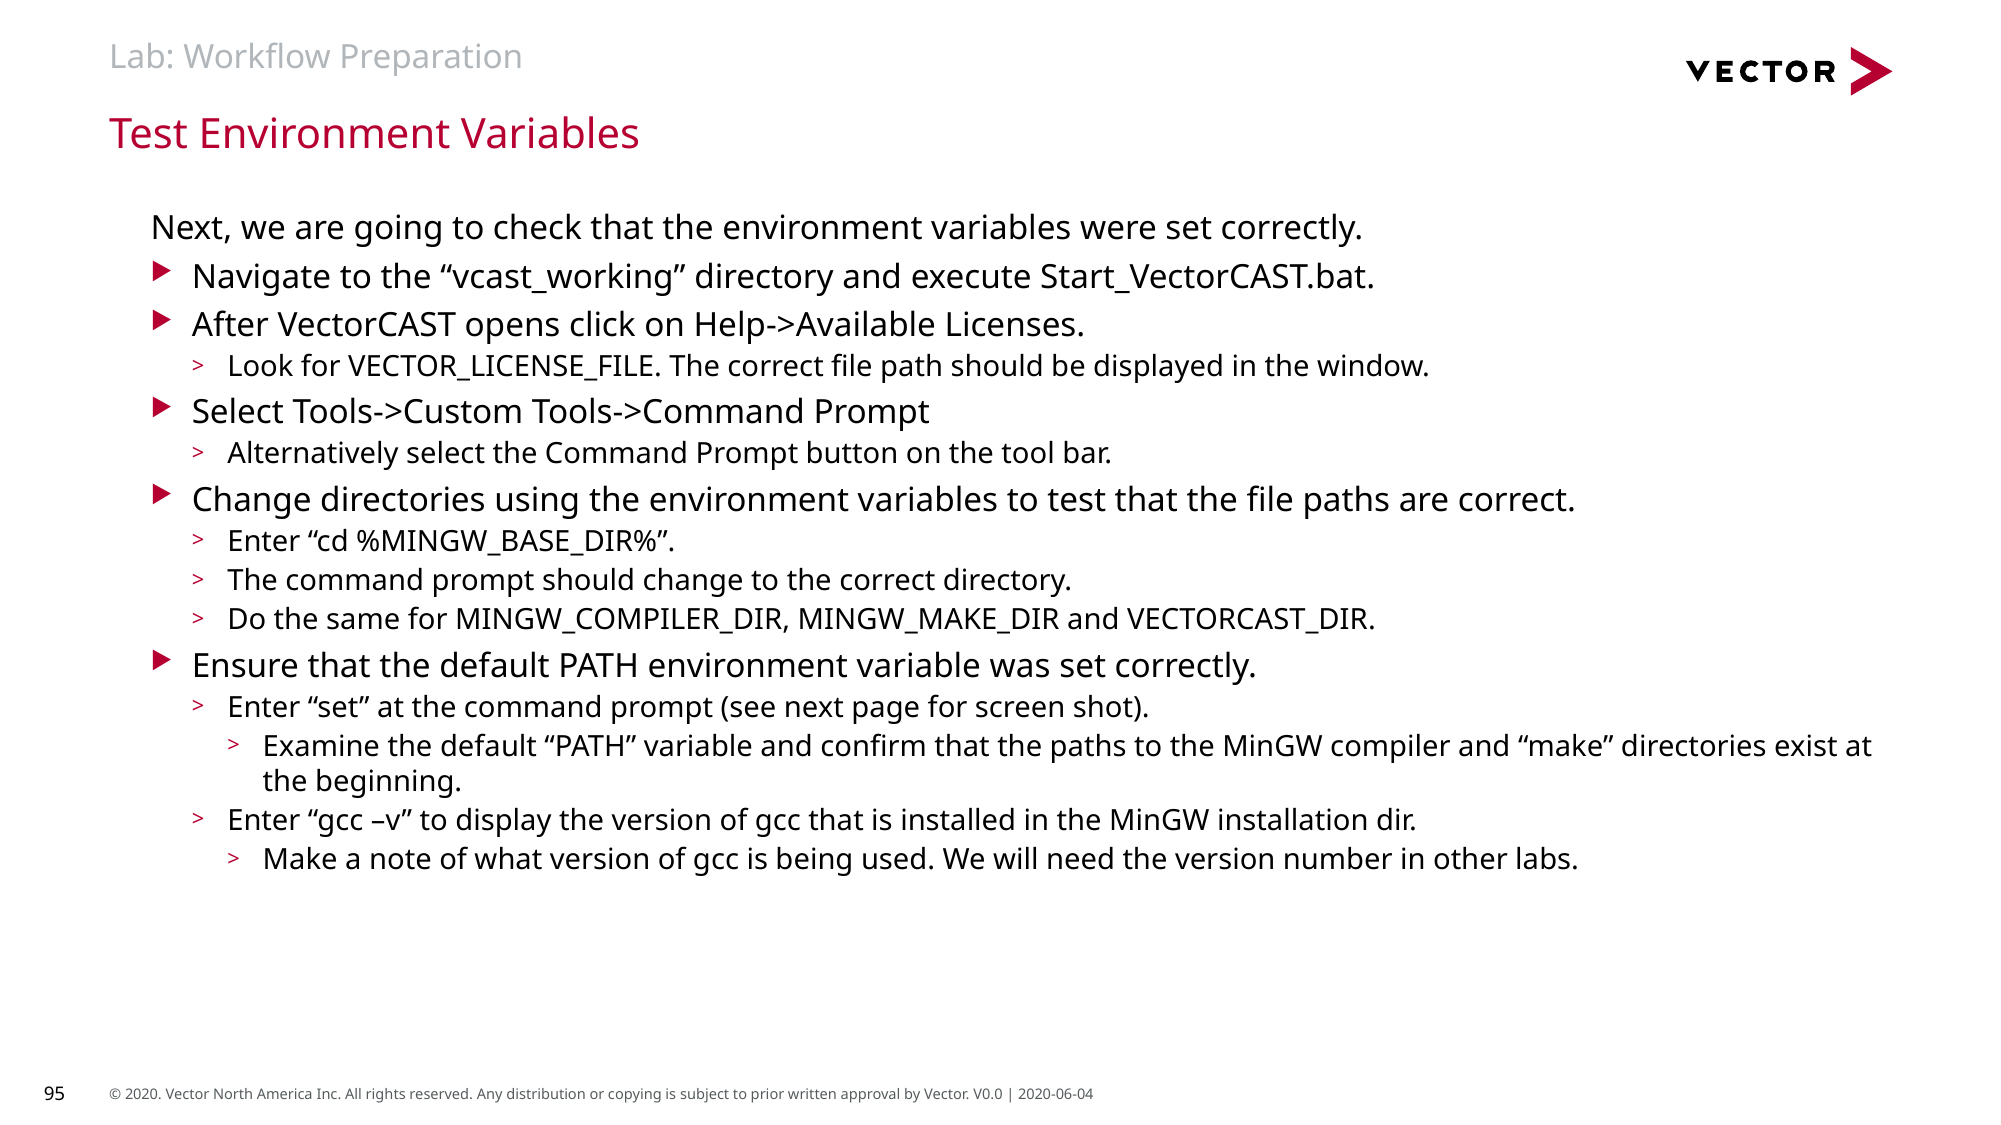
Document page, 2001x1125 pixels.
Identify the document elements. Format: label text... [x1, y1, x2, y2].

title Lab: Workflow Preparation [109, 28, 1577, 77]
list Test Environment Variables [109, 103, 1577, 157]
list Next, we are going to check that the environment variables were set correctly. Navigate to the “vcast_working” directory and execute Start_VectorCAST.bat. After VectorCAST opens click on Help->Available Licenses. Look for VECTOR_LICENSE_FILE. The correct file path should be displayed in the window. Select Tools->Custom Tools->Command Prompt Alternatively select the Command Prompt button on the tool bar. Change directories using the environment variables to test that the file paths are correct. Enter “cd %MINGW_BASE_DIR%”. The command prompt should change to the correct directory. Do the same for MINGW_COMPILER_DIR, MINGW_MAKE_DIR and VECTORCAST_DIR. Ensure that the default PATH environment variable was set correctly. Enter “set” at the command prompt (see next page for screen shot). Examine the default “PATH” variable and confirm that the paths to the MinGW compiler and “make” directories exist at the beginning. Enter “gcc –v” to display the version of gcc that is installed in the MinGW installation dir. Make a note of what version of gcc is being used. We will need the version number in other labs. [109, 206, 1893, 1063]
